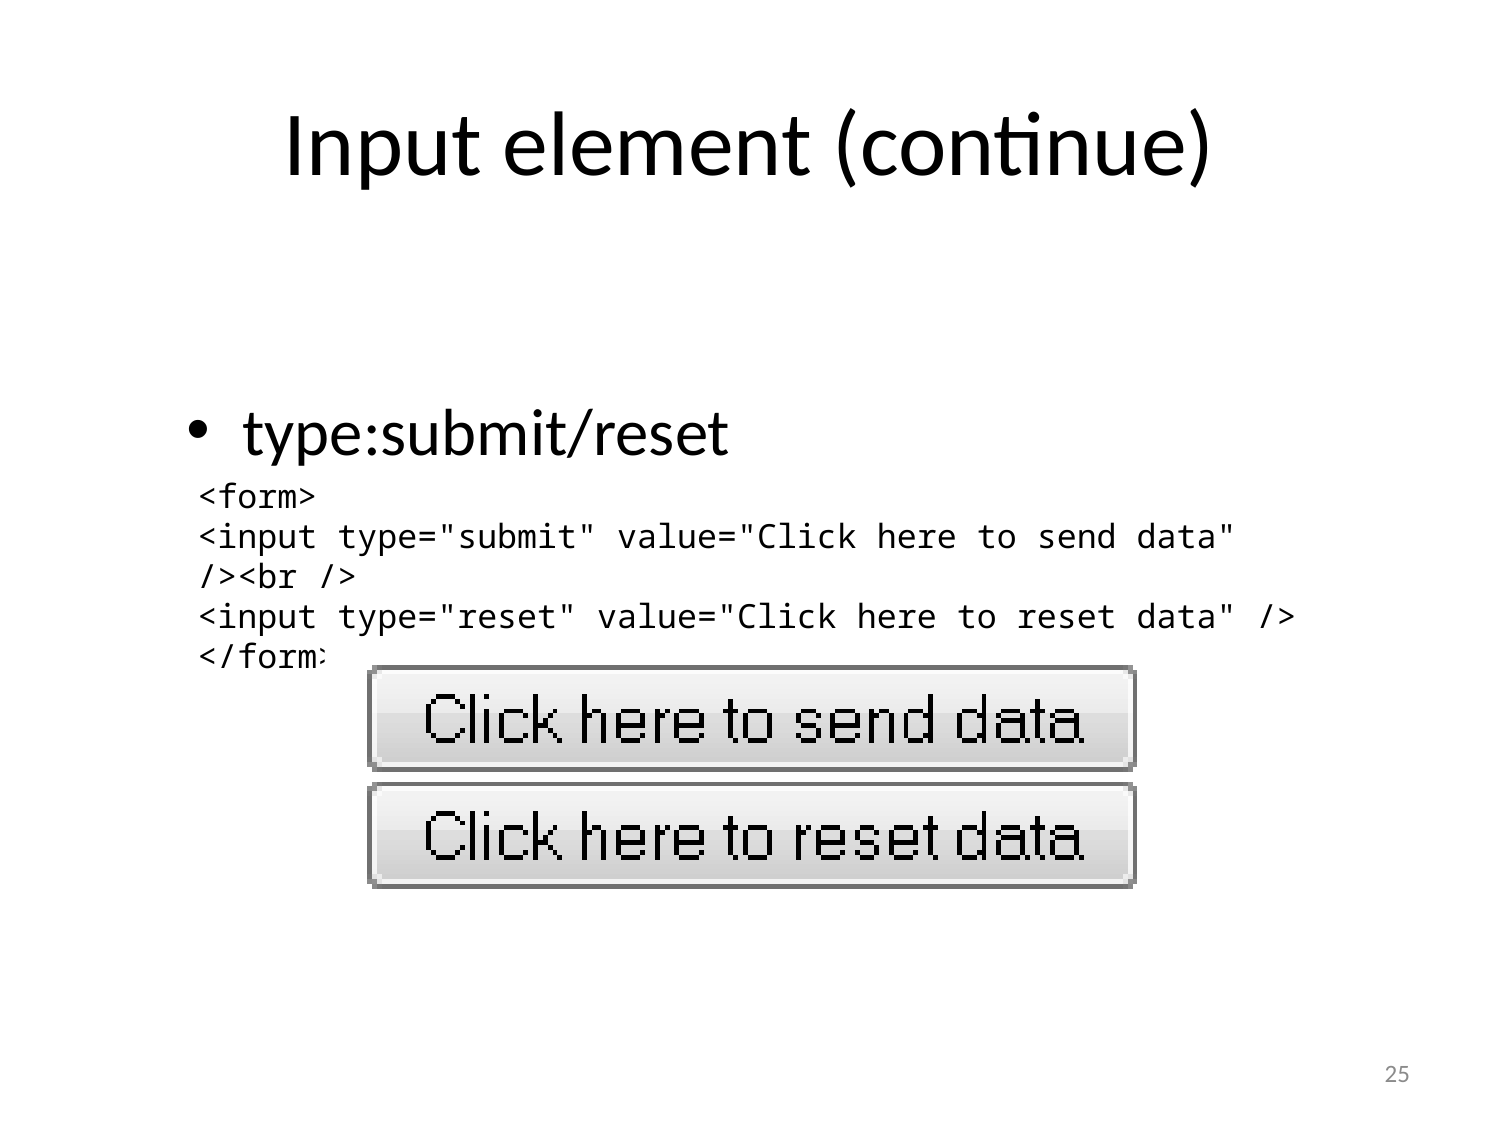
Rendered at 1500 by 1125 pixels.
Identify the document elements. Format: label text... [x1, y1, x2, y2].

title Input element (continue) [75, 45, 1425, 233]
list type:submit/reset <form> <input type="submit" value="Click here to send data" /><br /> <input type="reset" value="Click here to reset data" /> </form> [171, 381, 1329, 957]
picture [324, 643, 1222, 940]
slide_number 25 [1074, 1042, 1425, 1103]
